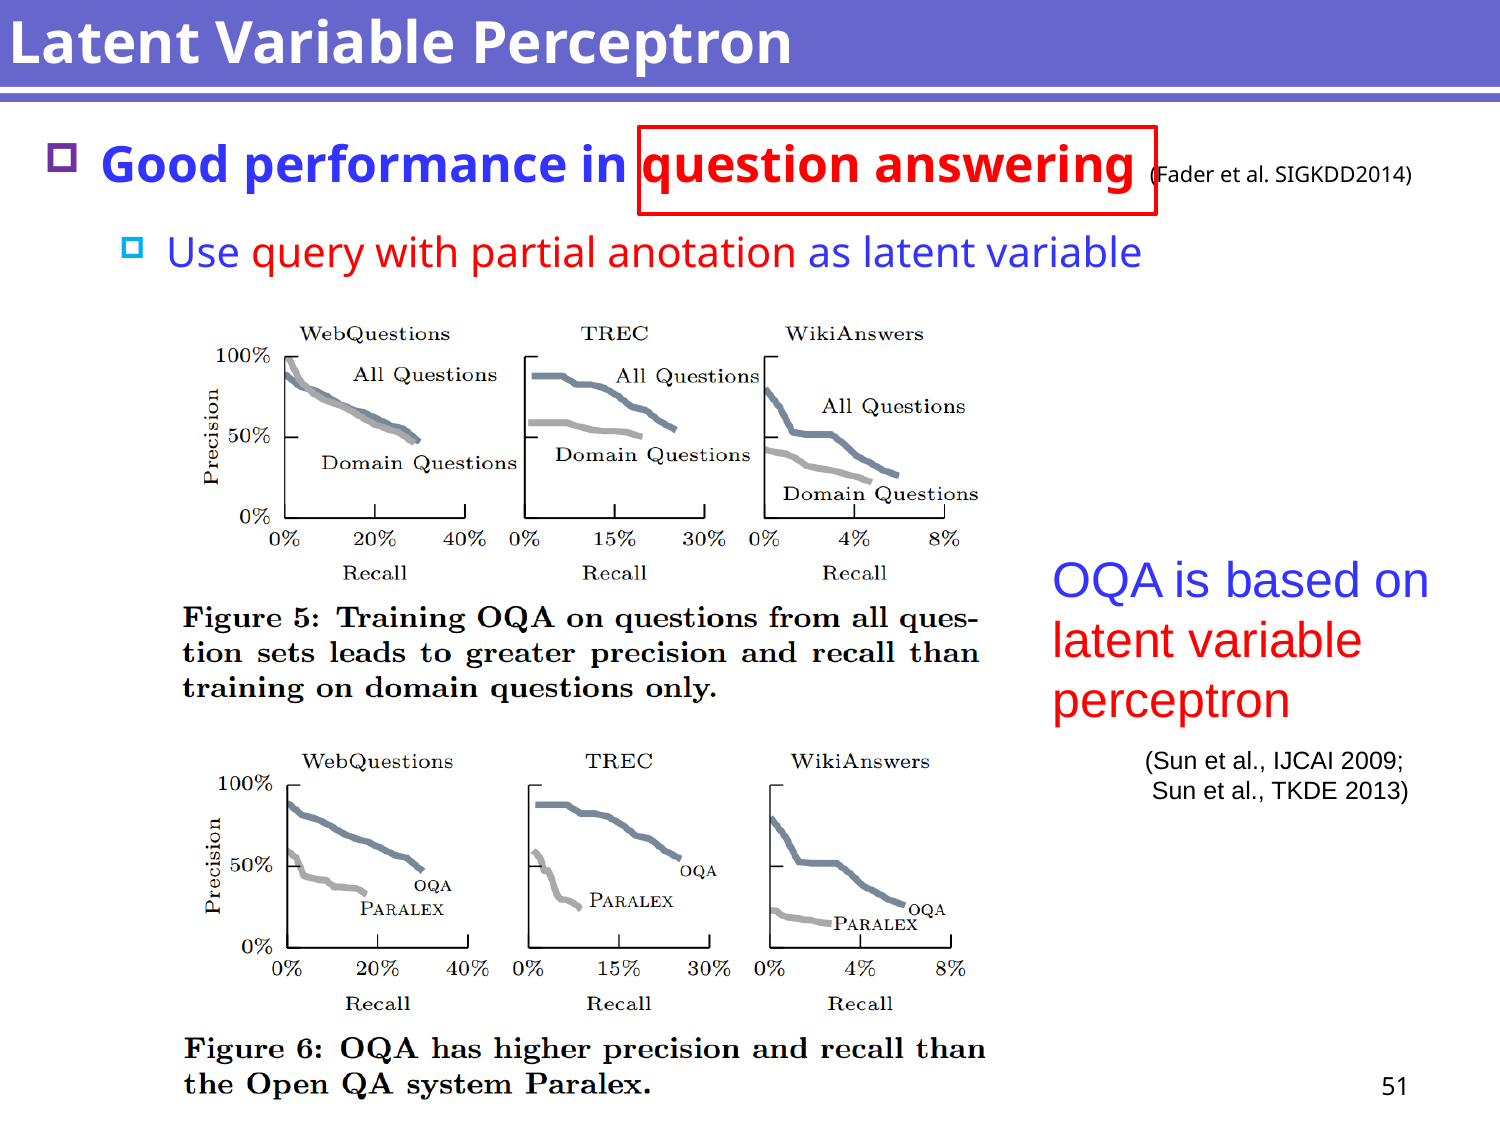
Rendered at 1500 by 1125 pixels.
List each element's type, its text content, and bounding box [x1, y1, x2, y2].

slide_number 51 [1293, 1058, 1425, 1112]
text_box [637, 125, 1158, 216]
text_box OQA is based on latent variable perceptron [1037, 540, 1474, 736]
list Good performance in question answering (Fader et al. SIGKDD2014) Use query with partial anotation as latent variable [29, 125, 1447, 1047]
picture [173, 302, 990, 717]
title Latent Variable Perceptron [0, 7, 1309, 73]
picture [173, 727, 990, 1115]
text_box (Sun et al., IJCAI 2009; Sun et al., TKDE 2013) [1130, 737, 1427, 813]
